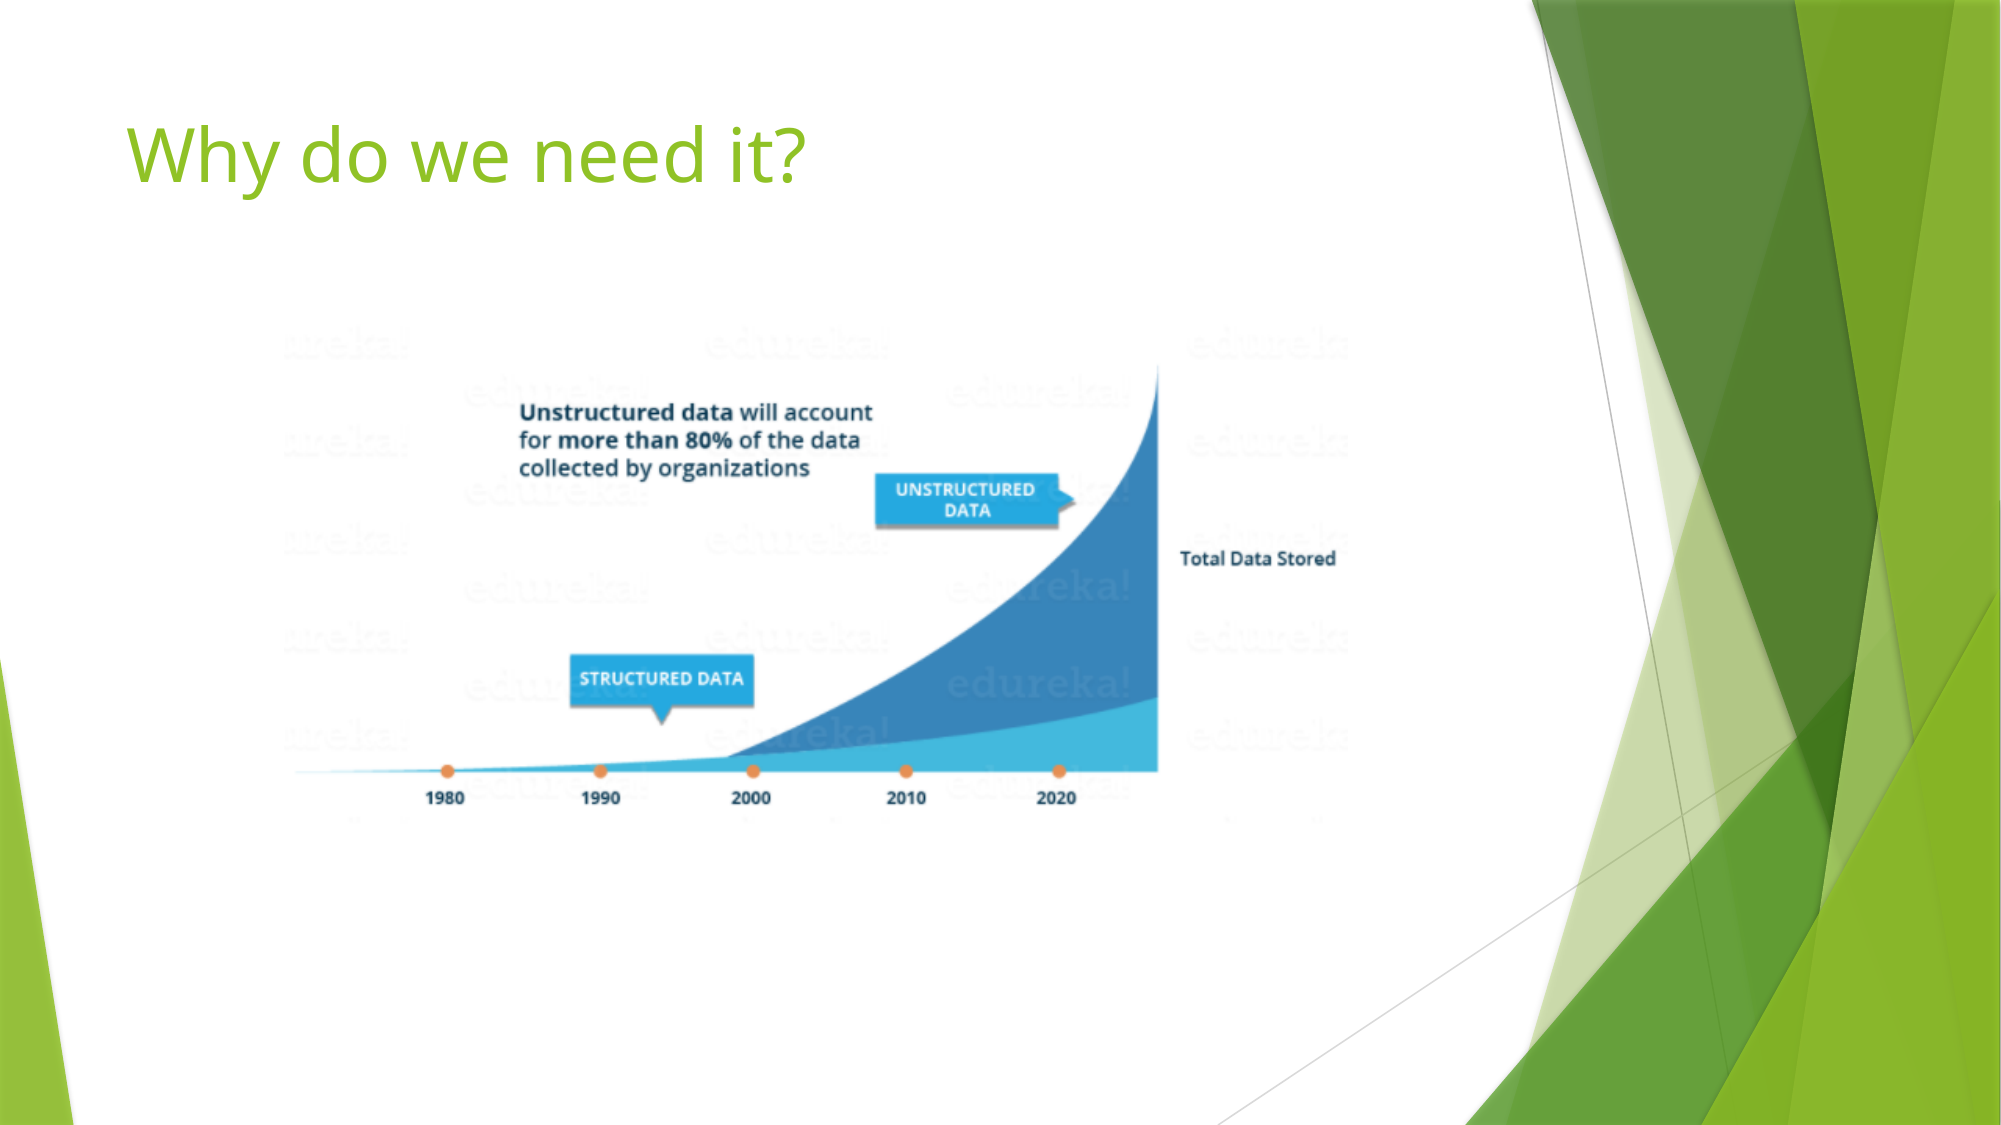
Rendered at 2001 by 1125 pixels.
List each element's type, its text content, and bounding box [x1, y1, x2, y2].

title Why do we need it? [111, 99, 1522, 317]
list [284, 316, 1348, 835]
